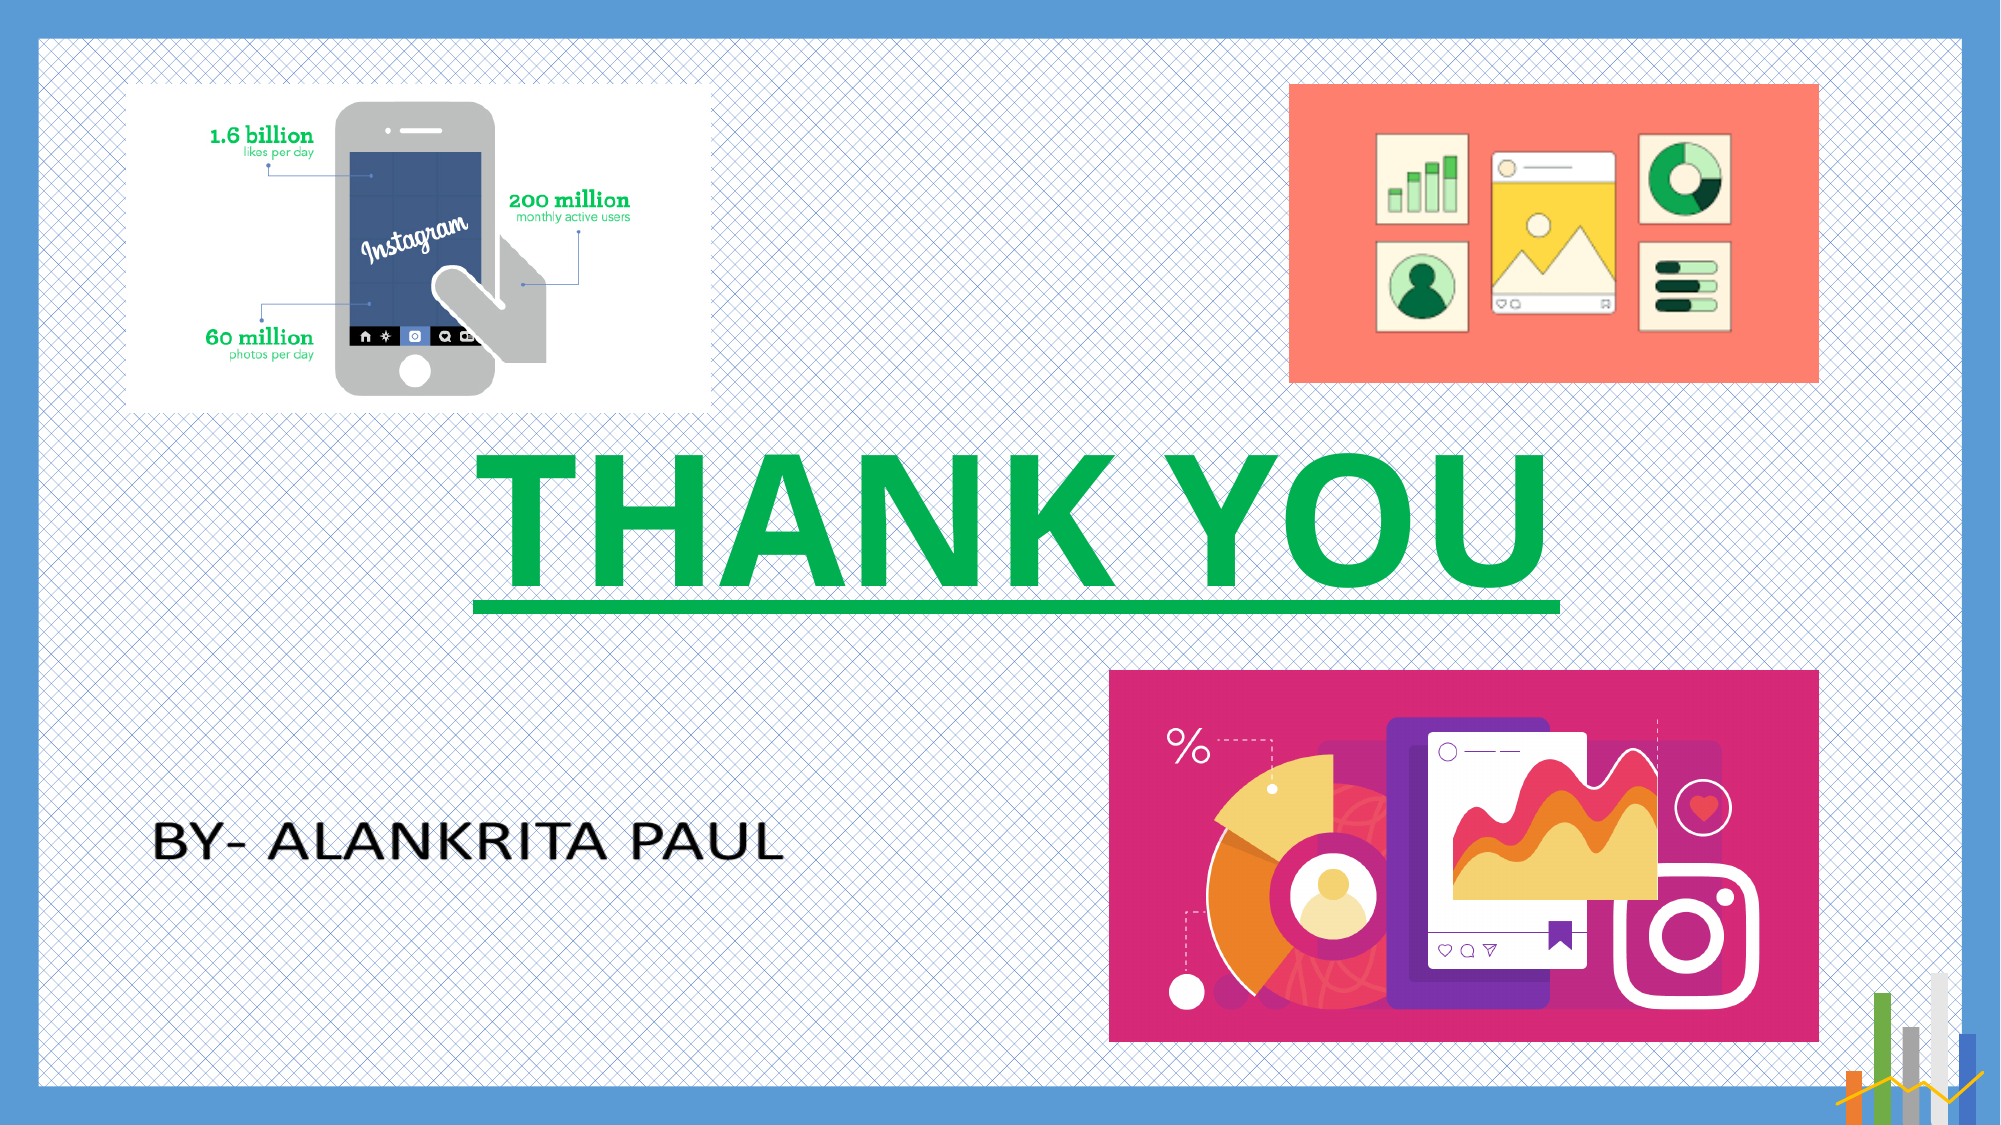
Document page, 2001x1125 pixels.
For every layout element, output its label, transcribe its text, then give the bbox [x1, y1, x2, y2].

picture [103, 787, 891, 1068]
title THANK YOU [350, 413, 1683, 928]
picture [1289, 84, 1819, 384]
picture [1109, 670, 1819, 1042]
picture [125, 84, 711, 414]
